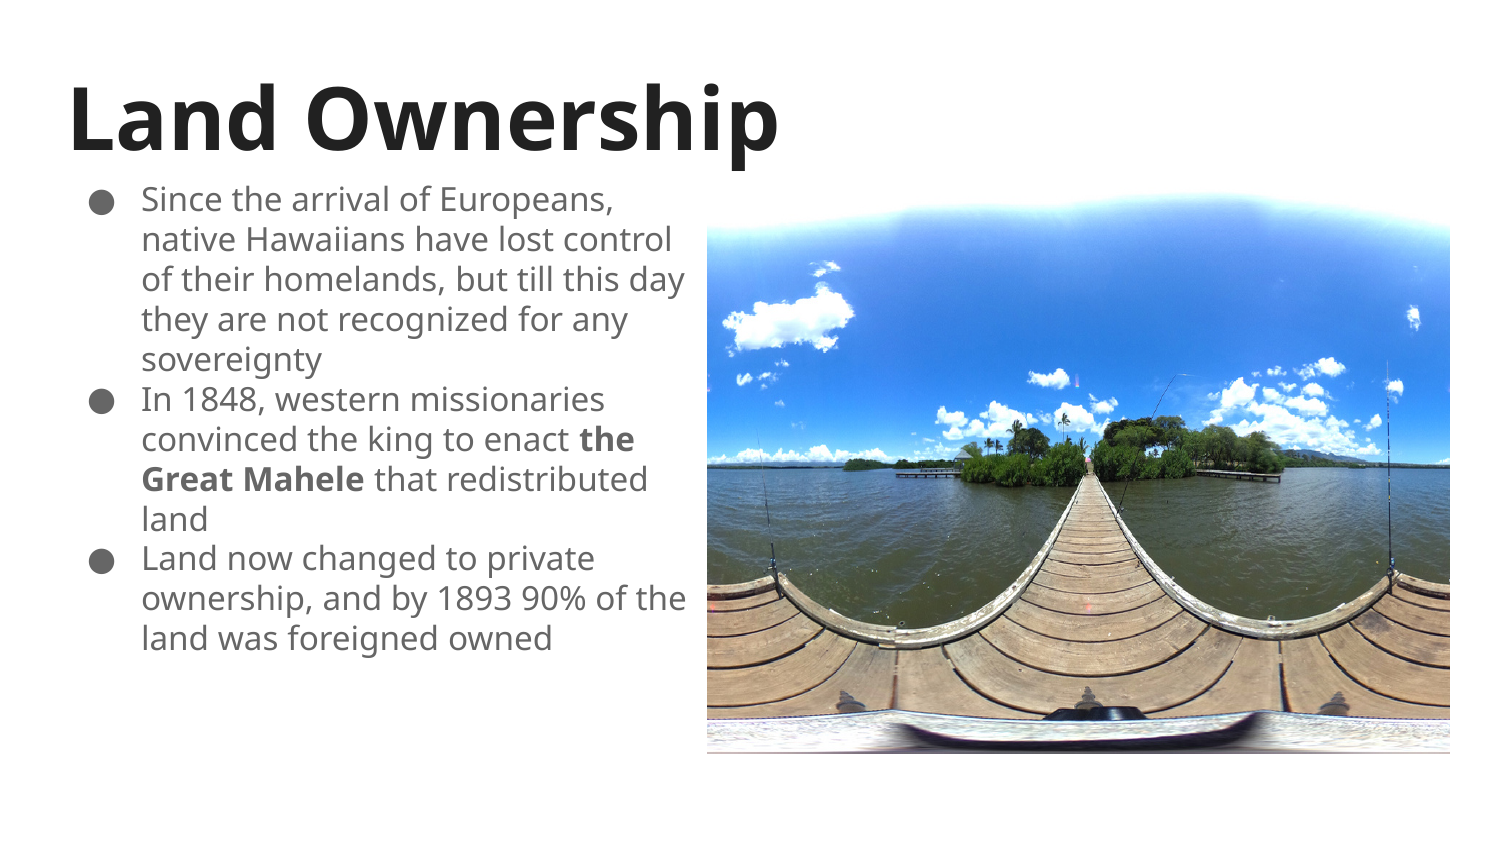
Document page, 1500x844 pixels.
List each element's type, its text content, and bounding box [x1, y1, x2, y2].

title Land Ownership [51, 48, 1449, 178]
list Since the arrival of Europeans, native Hawaiians have lost control of their homelands, but till this day they are not recognized for any sovereignty In 1848, western missionaries convinced the king to enact the Great Mahele that redistributed land Land now changed to private ownership, and by 1893 90% of the land was foreigned owned [51, 163, 708, 832]
picture [707, 179, 1451, 754]
